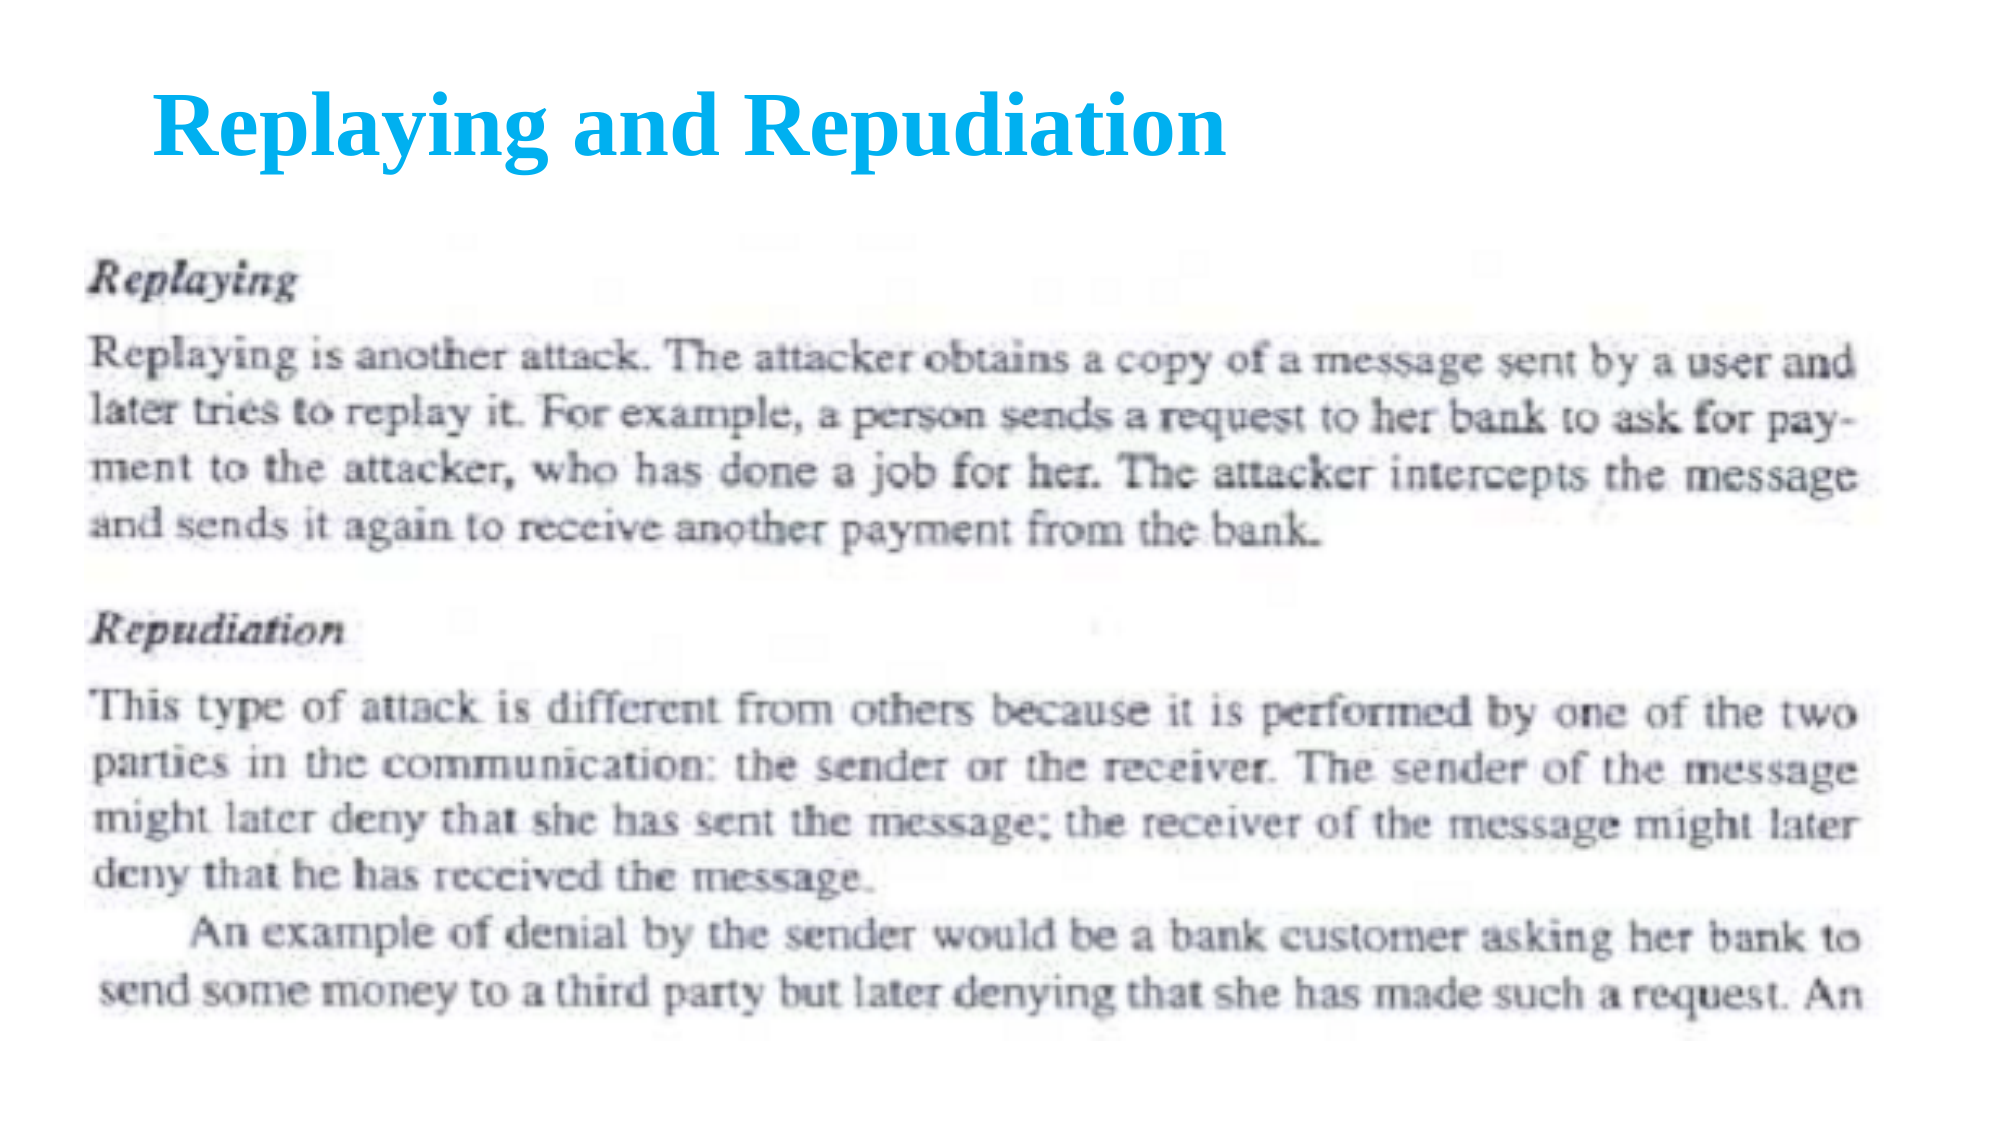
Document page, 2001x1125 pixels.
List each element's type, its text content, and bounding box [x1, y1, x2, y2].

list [84, 233, 1919, 1041]
title Replaying and Repudiation [137, 59, 1863, 193]
